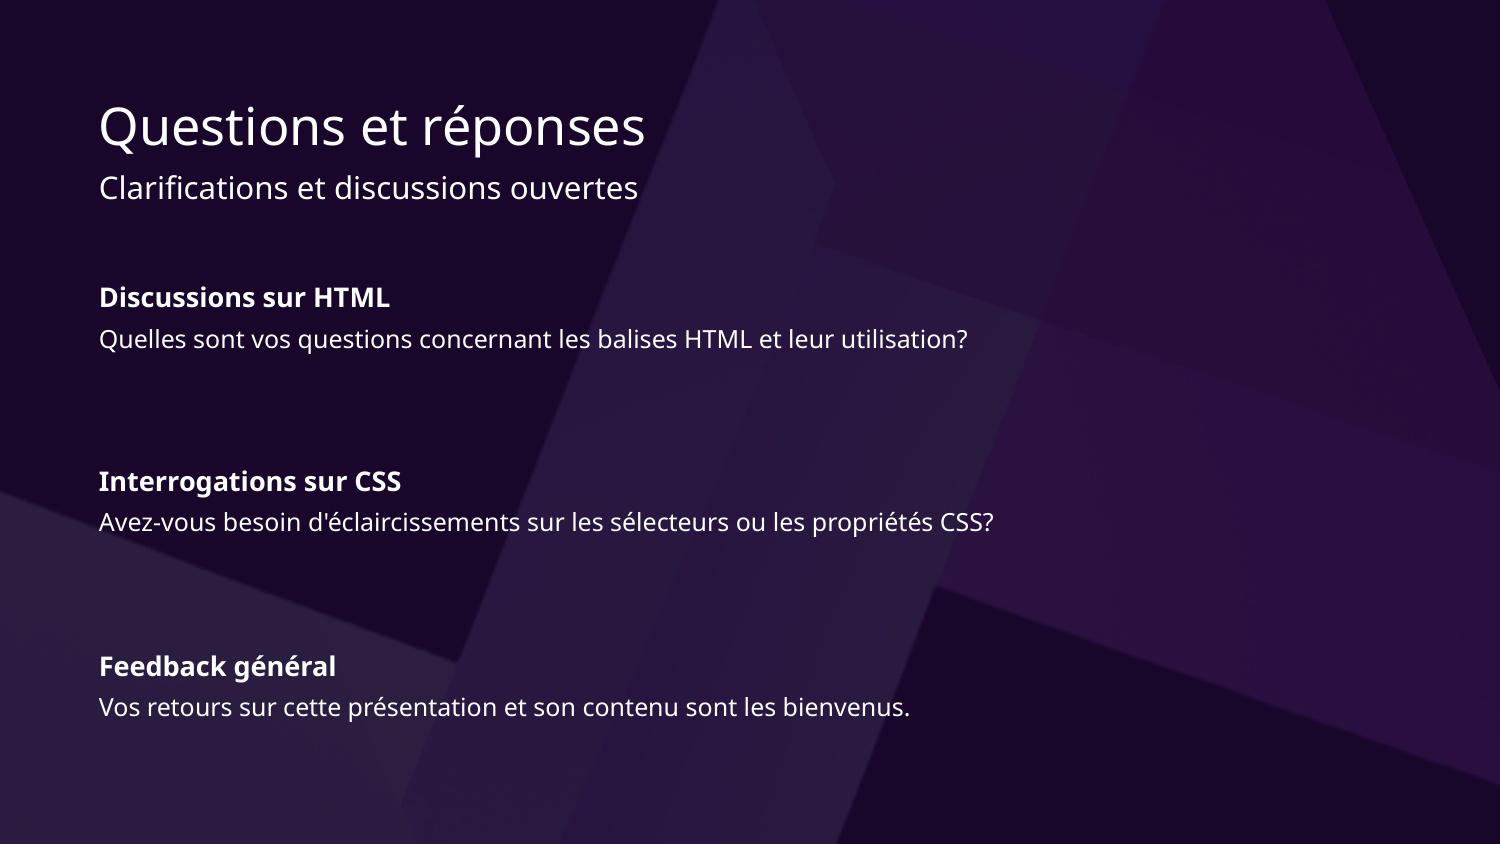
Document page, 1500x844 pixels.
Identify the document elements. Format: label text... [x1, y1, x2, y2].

text_box Avez-vous besoin d'éclaircissements sur les sélecteurs ou les propriétés CSS? [83, 491, 1415, 614]
text_box Clarifications et discussions ouvertes [83, 152, 1415, 219]
text_box Quelles sont vos questions concernant les balises HTML et leur utilisation? [83, 308, 1415, 431]
text_box Feedback général [83, 634, 1415, 676]
text_box Vos retours sur cette présentation et son contenu sont les bienvenus. [83, 676, 1415, 798]
text_box Interrogations sur CSS [83, 449, 1415, 491]
text_box Discussions sur HTML [83, 265, 1415, 308]
text_box Questions et réponses [83, 23, 1415, 152]
picture [0, 0, 1500, 844]
